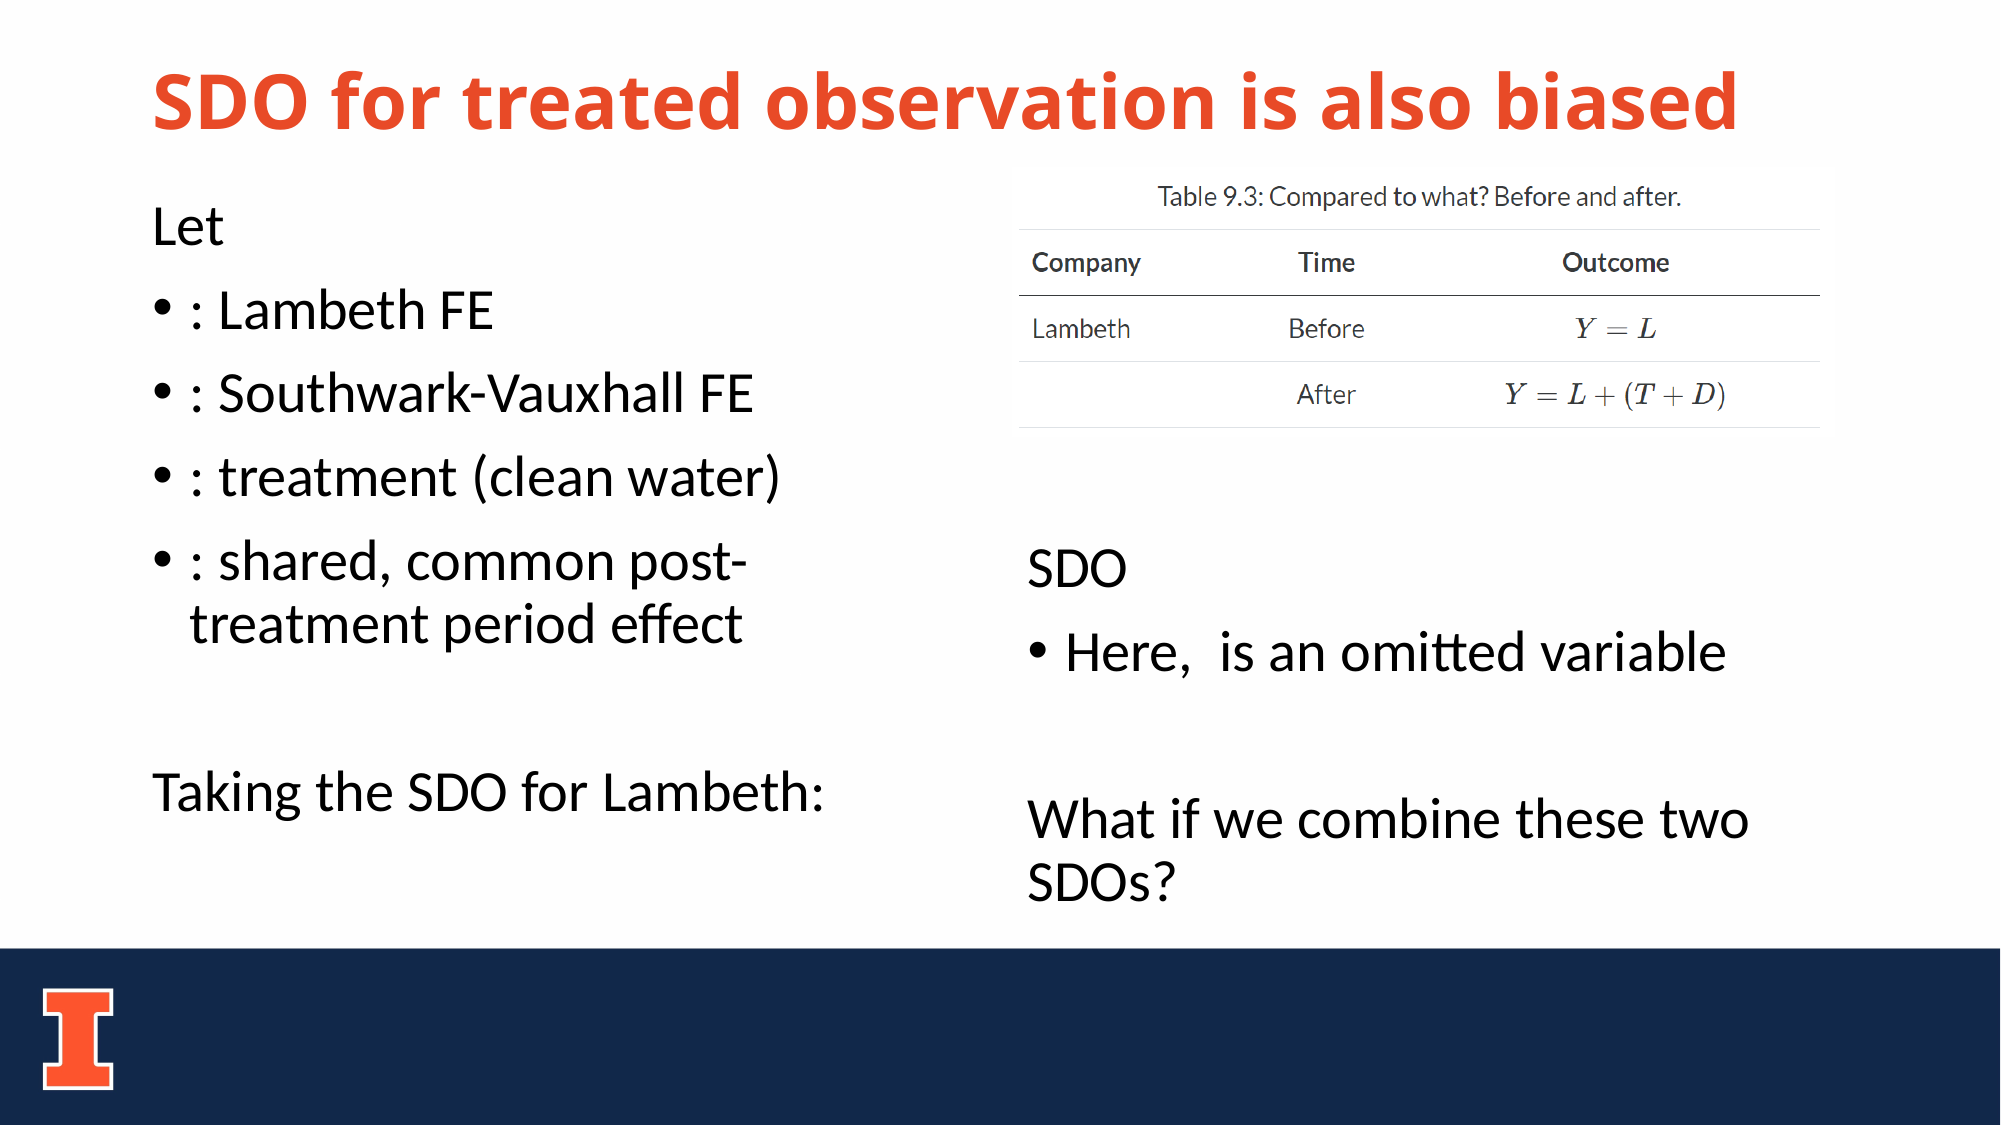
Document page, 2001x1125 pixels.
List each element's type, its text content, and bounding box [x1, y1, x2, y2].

title SDO for treated observation is also biased [137, 56, 1863, 155]
picture [0, 0, 2001, 1125]
